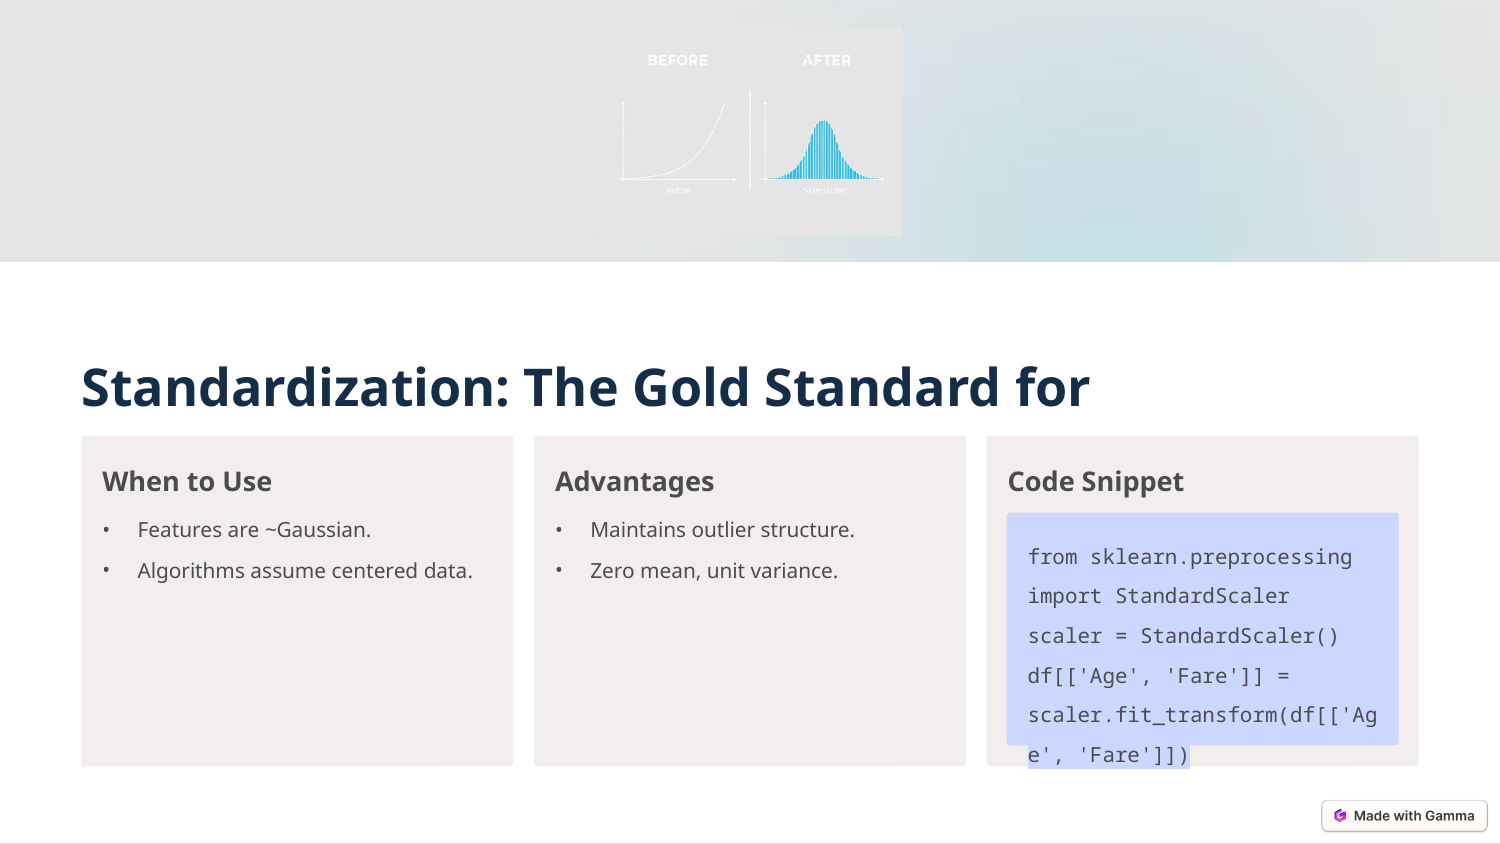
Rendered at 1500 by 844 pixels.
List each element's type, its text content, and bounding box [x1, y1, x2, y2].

text_box Features are ~Gaussian. [102, 502, 493, 536]
text_box Algorithms assume centered data. [102, 542, 493, 577]
text_box Maintains outlier structure. [555, 502, 945, 536]
picture [1316, 794, 1493, 837]
text_box [534, 435, 966, 767]
text_box [81, 435, 514, 767]
text_box Code Snippet [1007, 456, 1270, 490]
text_box Standardization: The Gold Standard for Gaussian Data [81, 339, 1254, 405]
text_box from sklearn.preprocessing import StandardScaler scaler = StandardScaler() df[['Age', 'Fare']] = scaler.fit_transform(df[['Age', 'Fare']]) [1027, 528, 1378, 730]
text_box [1006, 512, 1399, 746]
text_box Zero mean, unit variance. [555, 542, 945, 577]
text_box Advantages [554, 456, 817, 490]
text_box [986, 435, 1419, 767]
picture [0, 0, 1500, 262]
text_box When to Use [102, 456, 364, 490]
